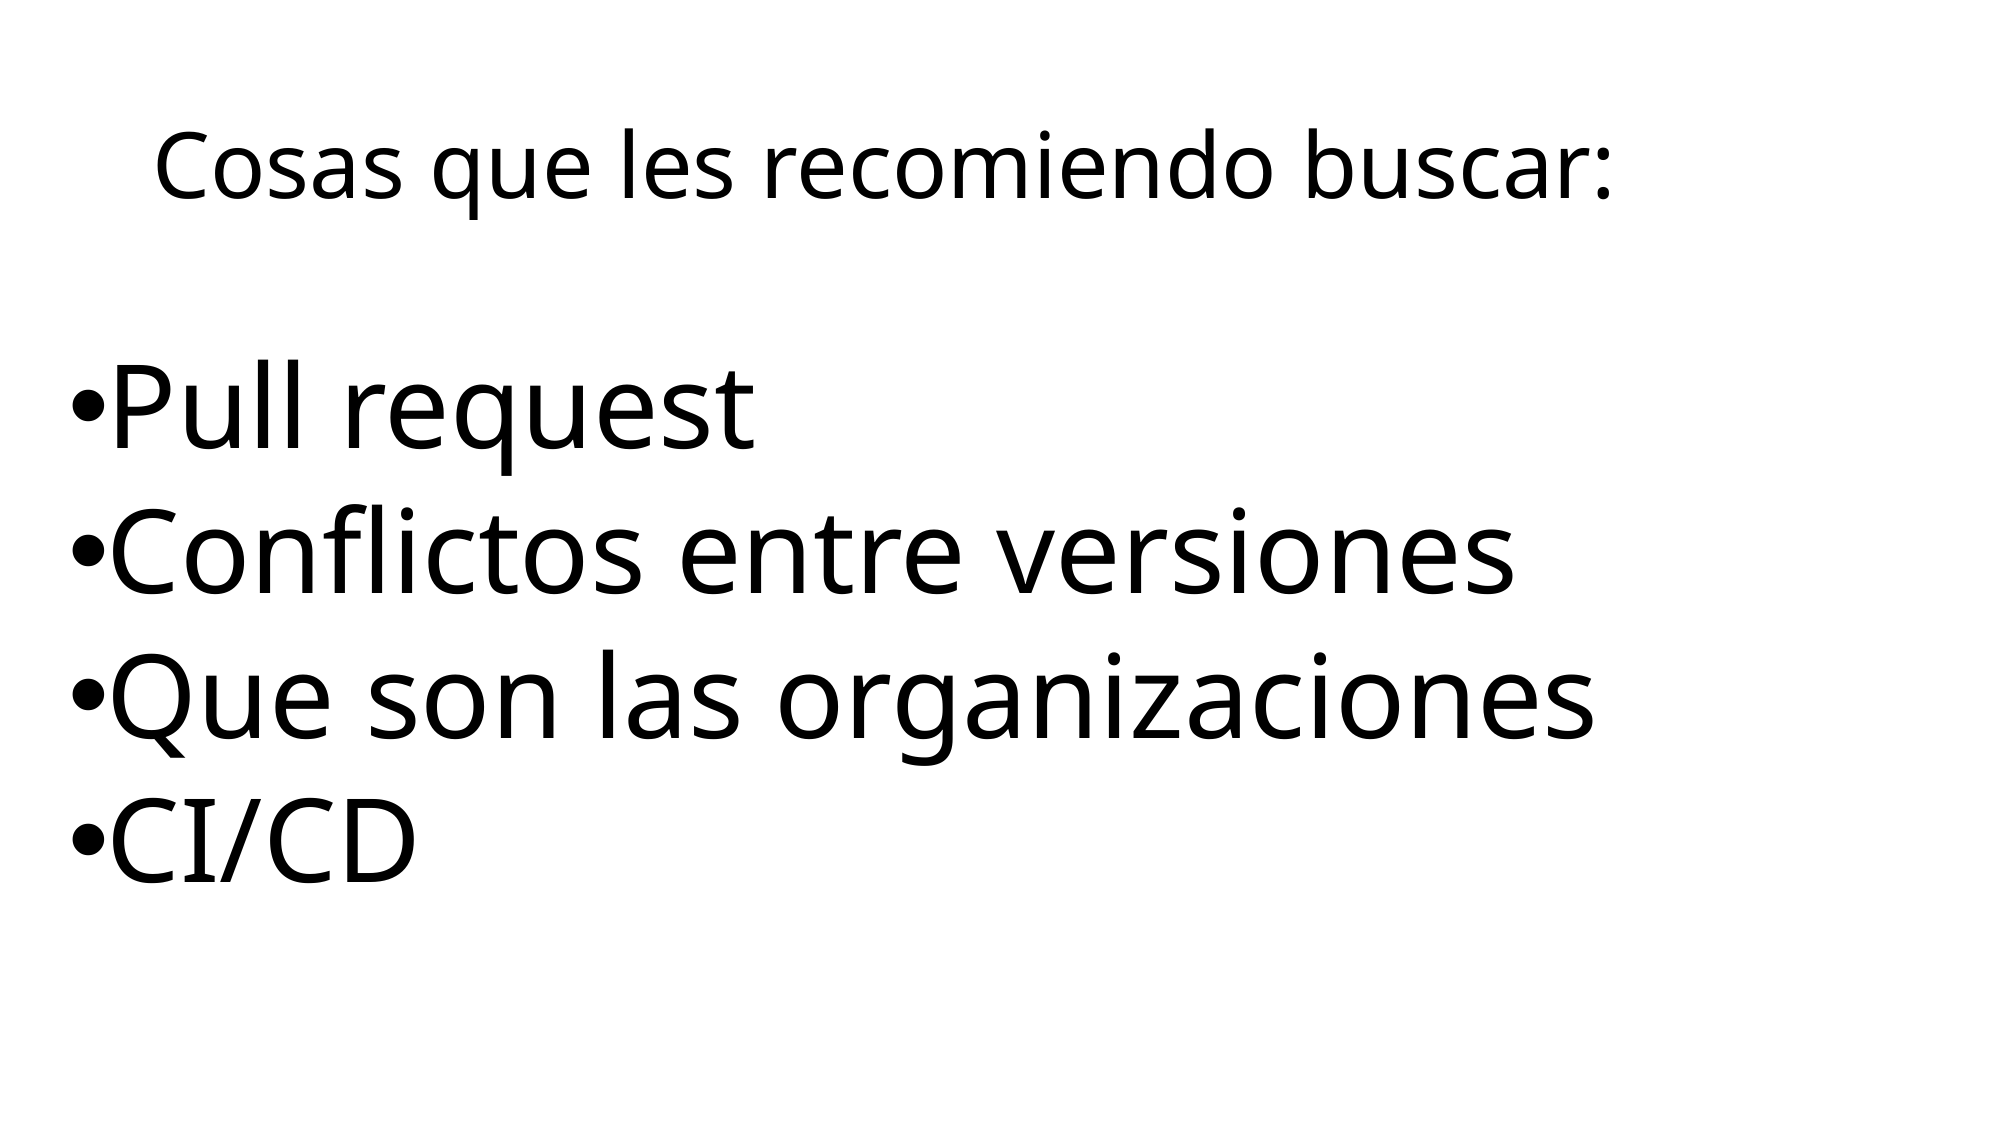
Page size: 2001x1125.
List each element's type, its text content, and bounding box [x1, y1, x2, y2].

list Pull request Conflictos entre versiones Que son las organizaciones CI/CD [53, 340, 1623, 945]
title Cosas que les recomiendo buscar: [137, 59, 1863, 278]
